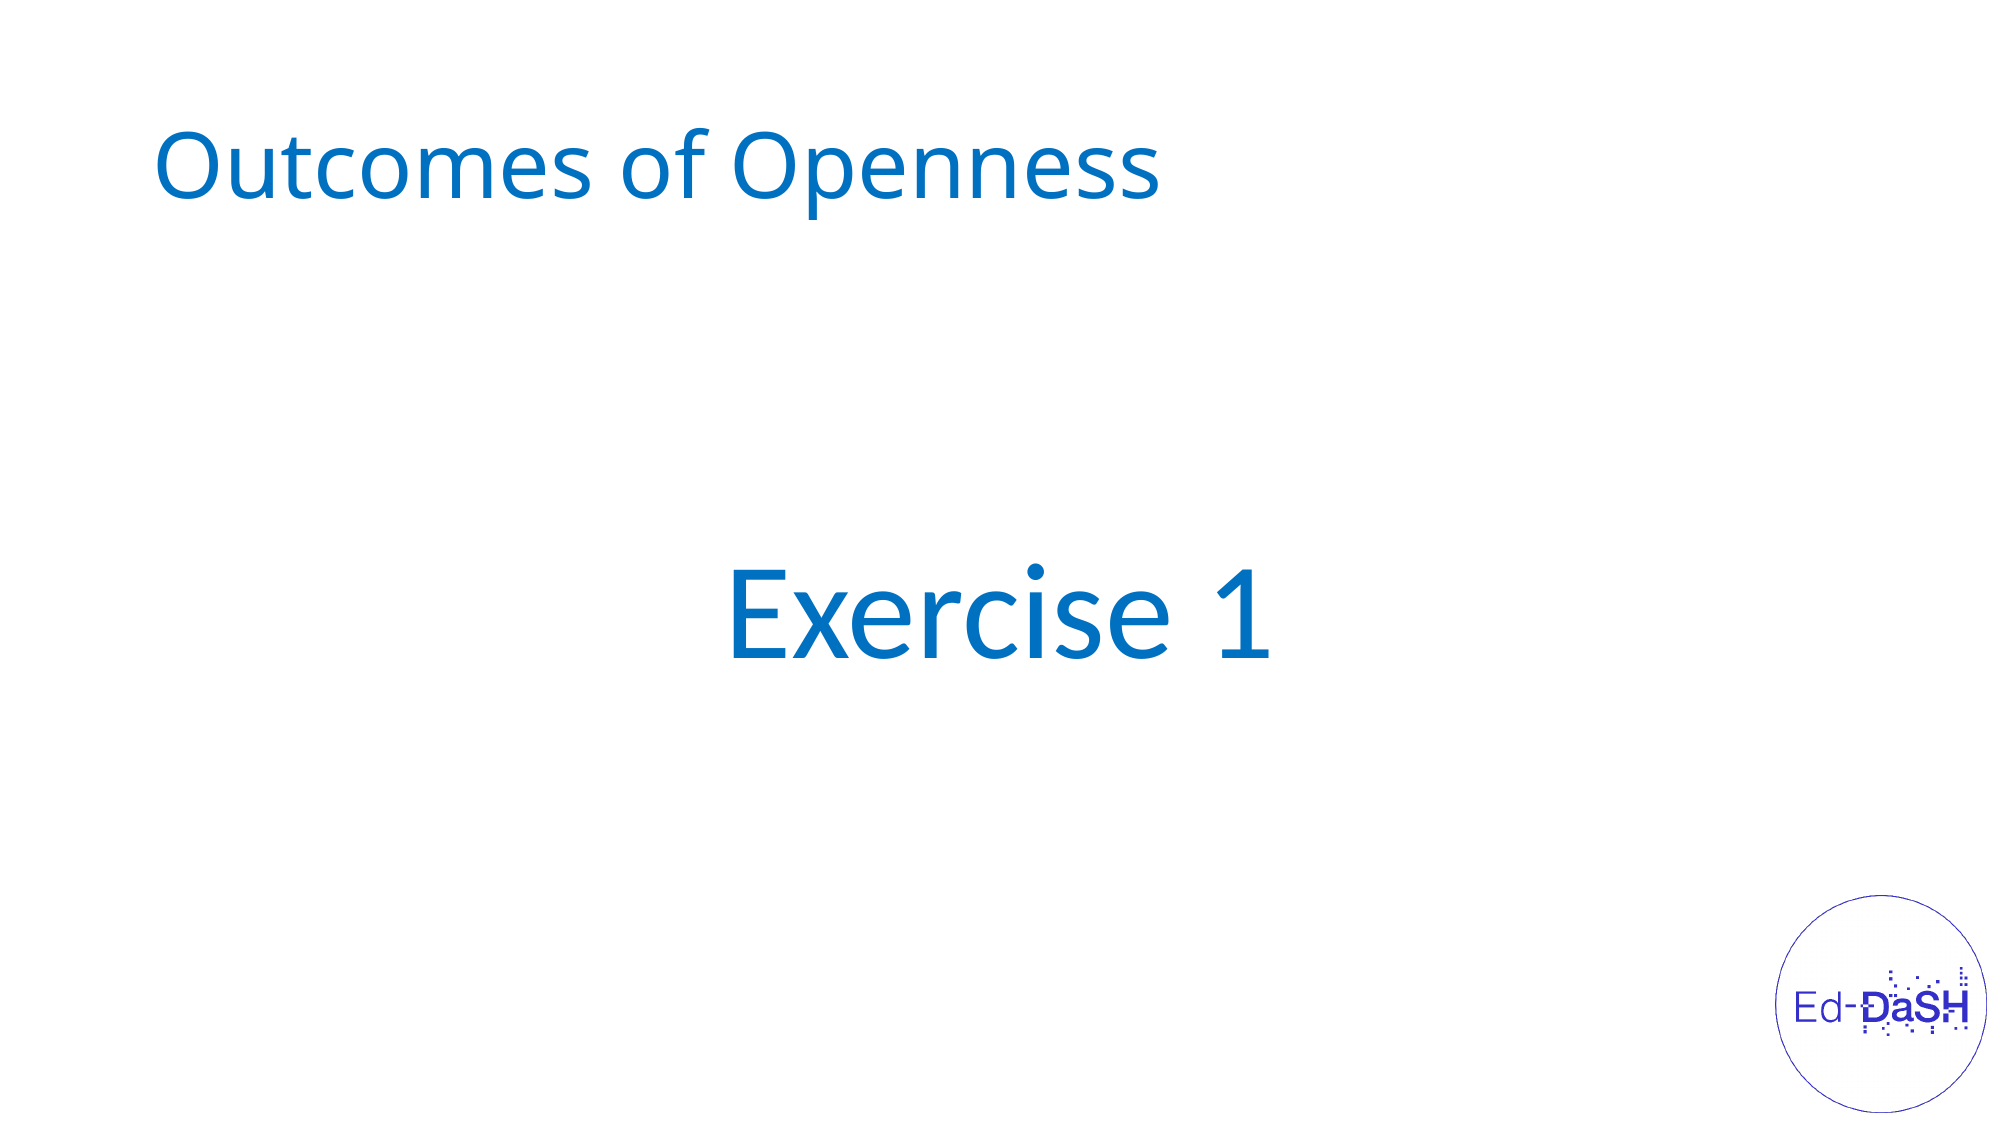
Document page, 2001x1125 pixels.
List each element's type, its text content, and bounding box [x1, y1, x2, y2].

title Outcomes of Openness [137, 59, 1863, 278]
list Exercise 1 [137, 299, 1863, 1014]
picture [1775, 895, 1987, 1113]
